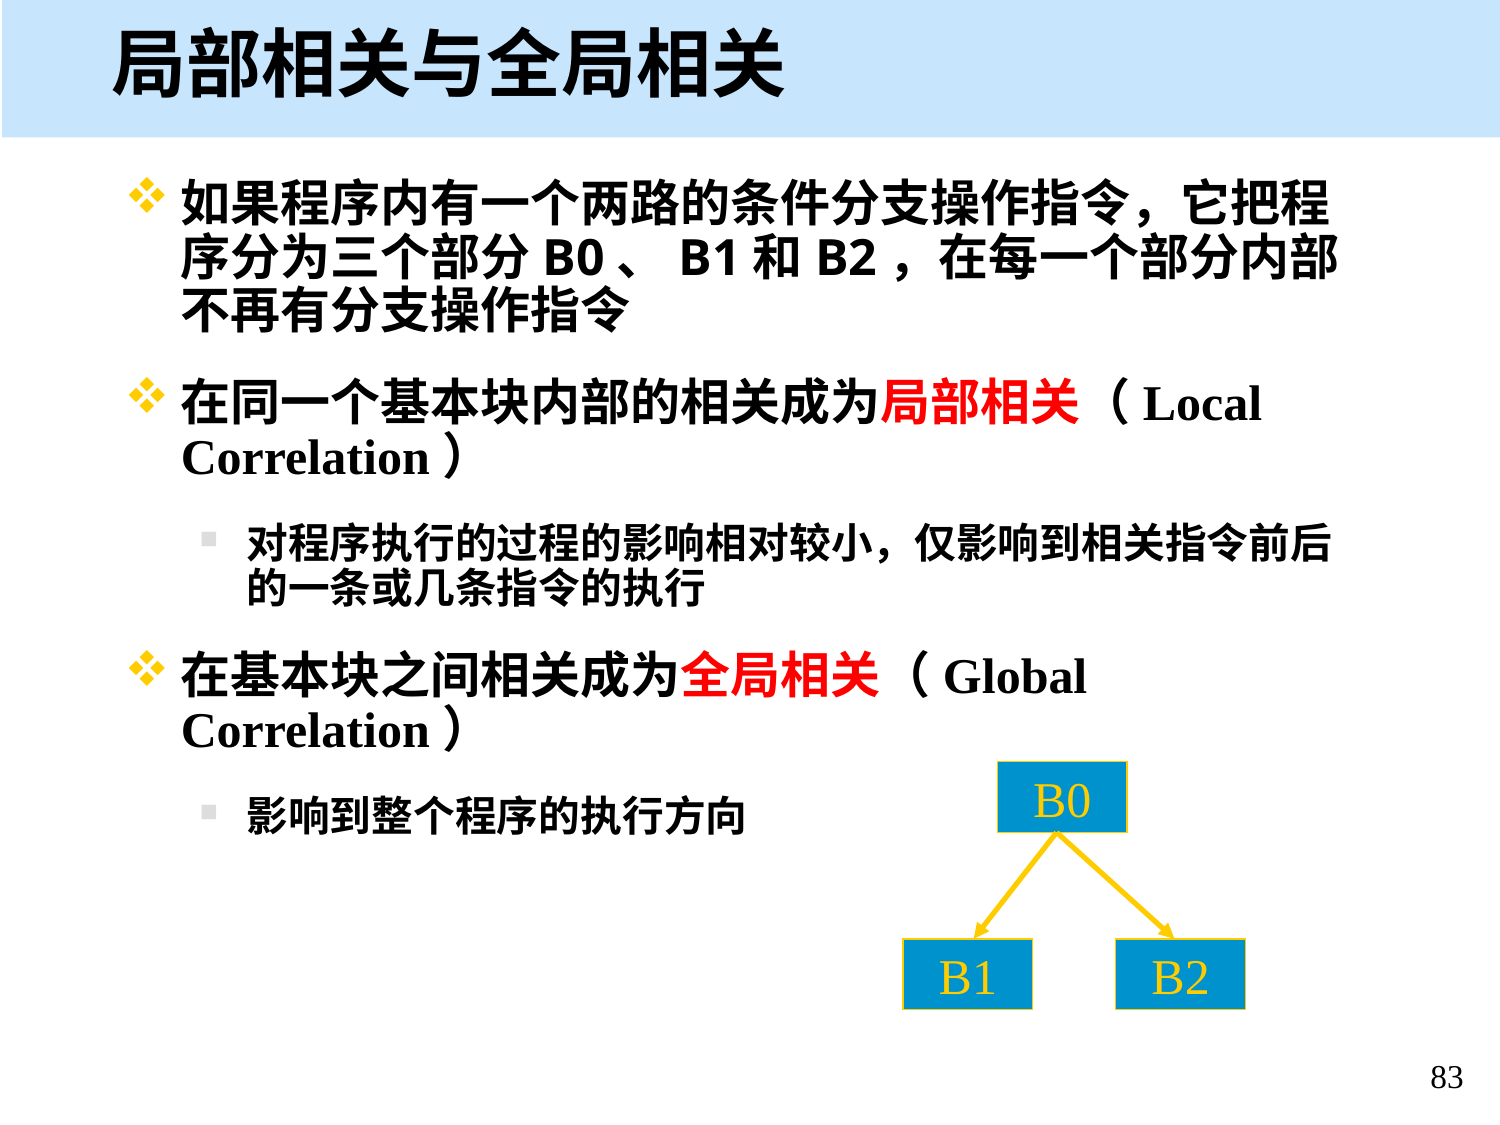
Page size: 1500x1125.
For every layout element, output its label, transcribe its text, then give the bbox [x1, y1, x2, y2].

title 局部相关与全局相关 [96, 11, 1385, 112]
list 如果程序内有一个两路的条件分支操作指令，它把程序分为三个部分B0、B1和B2，在每一个部分内部不再有分支操作指令 在同一个基本块内部的相关成为局部相关（Local Correlation） 对程序执行的过程的影响相对较小，仅影响到相关指令前后的一条或几条指令的执行 在基本块之间相关成为全局相关（Global Correlation） 影响到整个程序的执行方向 [109, 170, 1387, 846]
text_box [902, 761, 1246, 1010]
